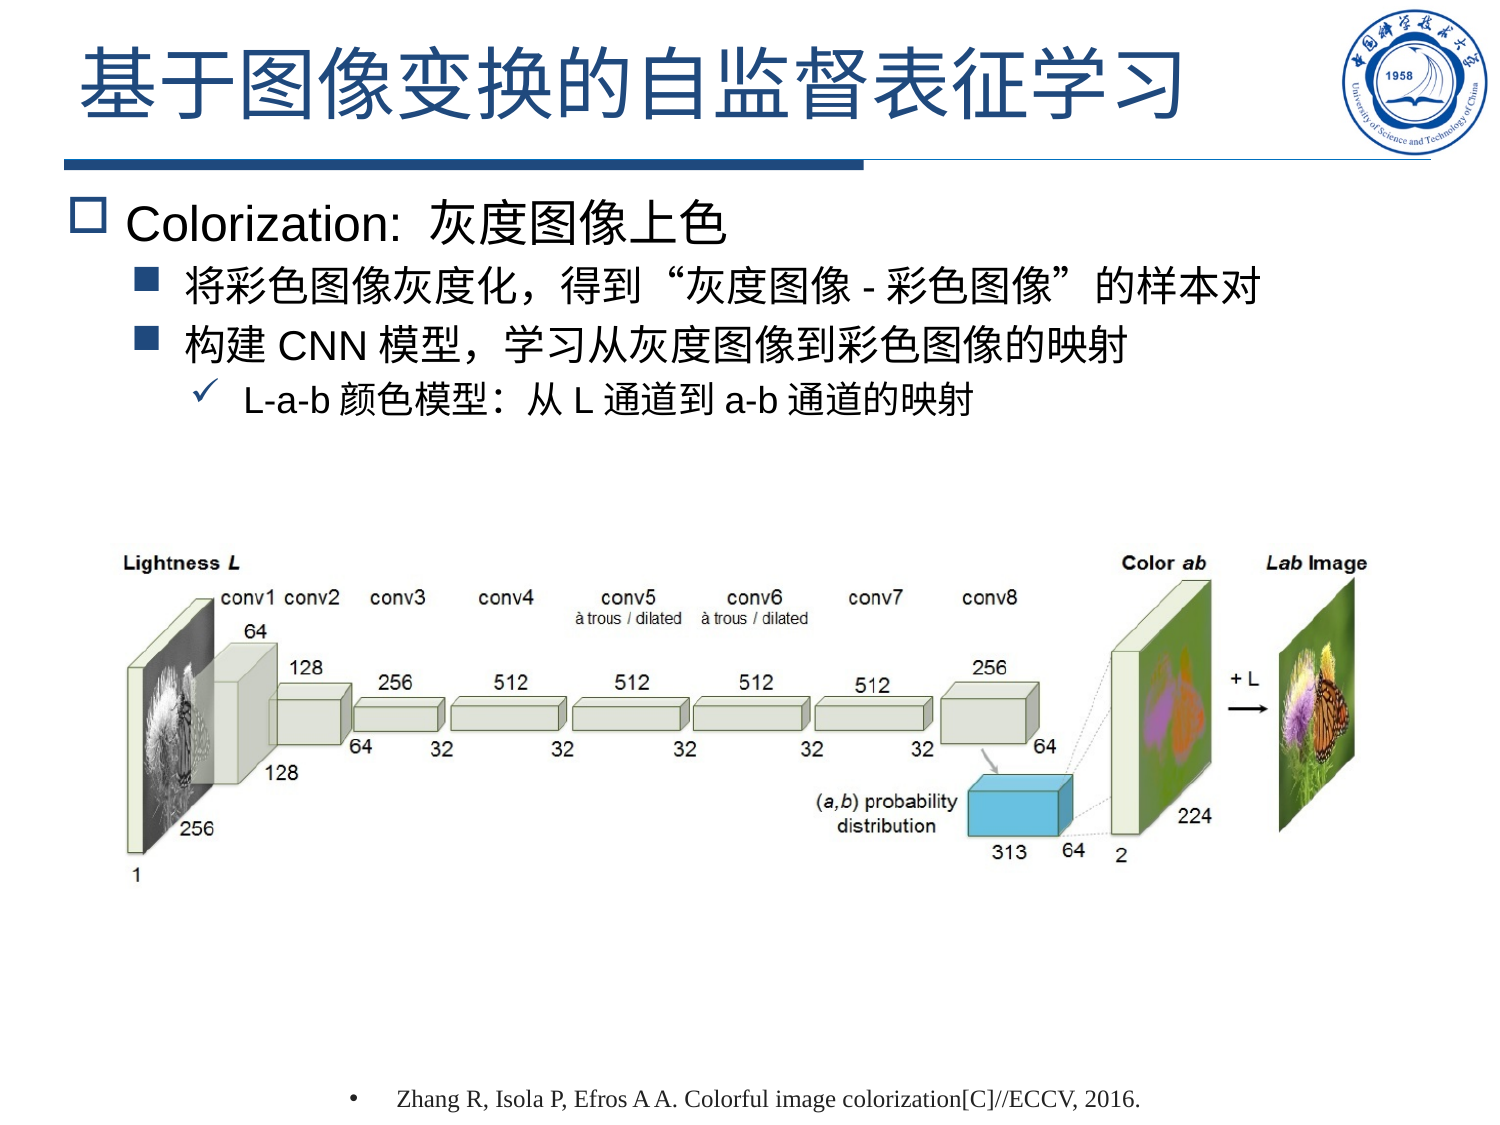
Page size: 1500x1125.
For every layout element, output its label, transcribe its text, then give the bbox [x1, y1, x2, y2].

picture [1332, 1, 1493, 156]
text_box Zhang R, Isola P, Efros A A. Colorful image colorization[C]//ECCV, 2016. [334, 1075, 1166, 1120]
list Colorization: 灰度图像上色 将彩色图像灰度化，得到“灰度图像-彩色图像”的样本对 构建CNN模型，学习从灰度图像到彩色图像的映射 L-a-b颜色模型：从L通道到a-b通道的映射 [51, 184, 1431, 1035]
title 基于图像变换的自监督表征学习 [64, 19, 1407, 145]
picture [102, 541, 1380, 895]
